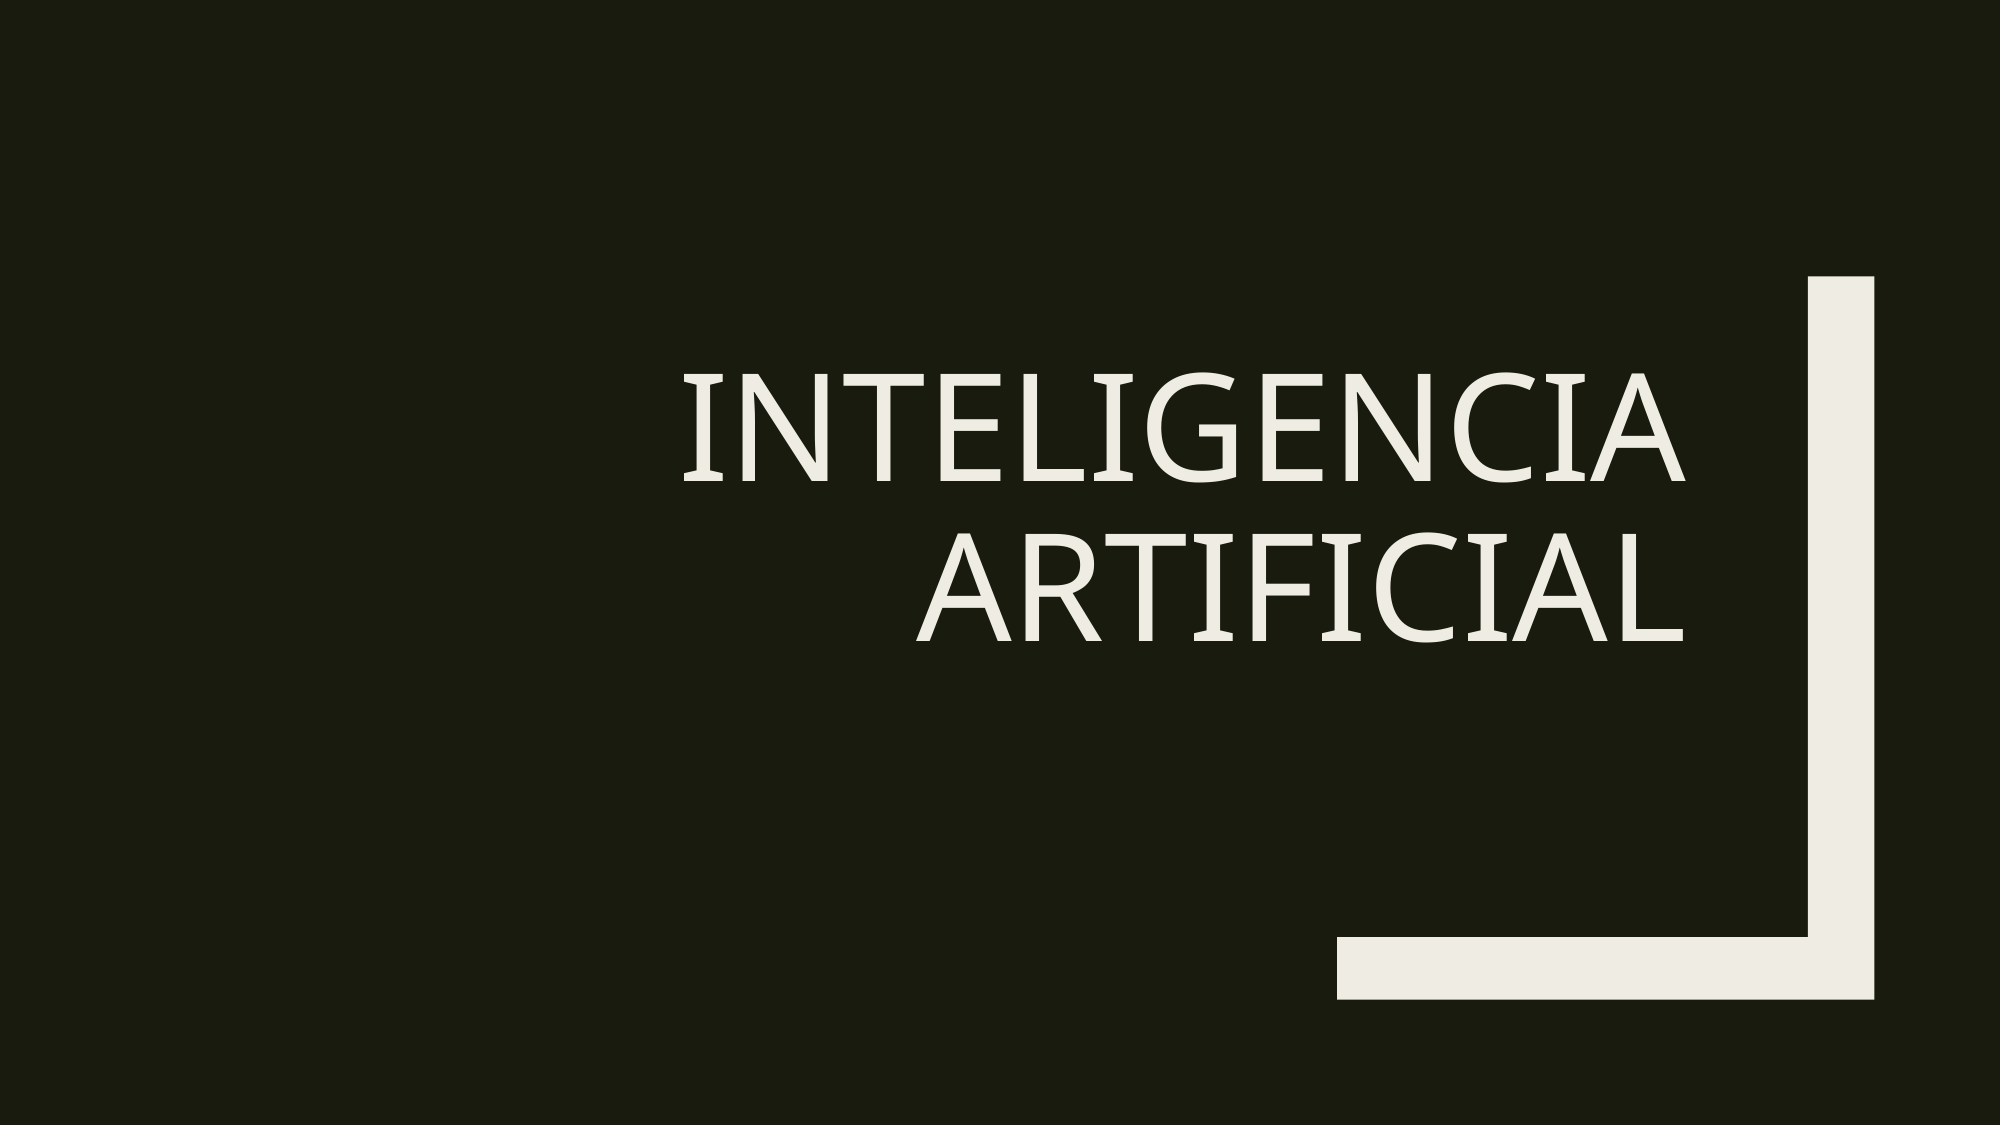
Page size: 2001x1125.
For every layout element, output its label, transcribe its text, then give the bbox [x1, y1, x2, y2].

title Inteligencia Artificial [125, 213, 1703, 682]
